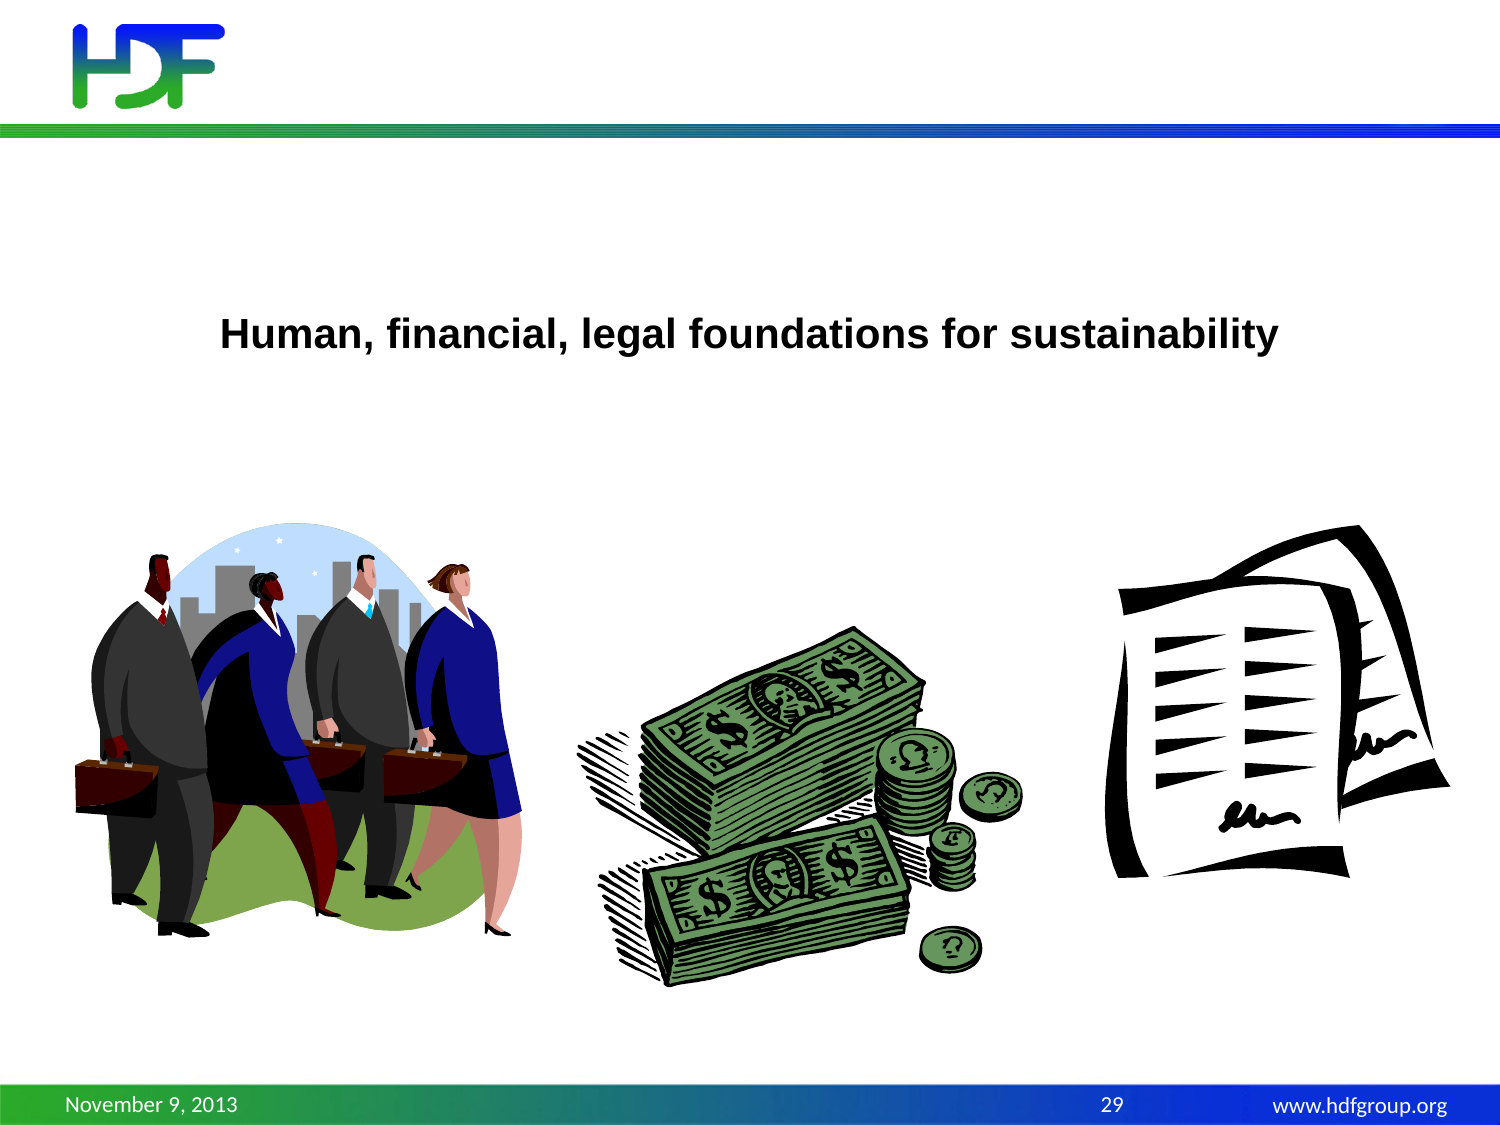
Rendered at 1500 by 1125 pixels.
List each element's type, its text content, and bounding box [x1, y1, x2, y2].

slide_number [49, 1087, 376, 1125]
slide_number 29 [1049, 1087, 1176, 1125]
title Human, financial, legal foundations for sustainability [174, 287, 1326, 376]
picture [0, 0, 1500, 1125]
